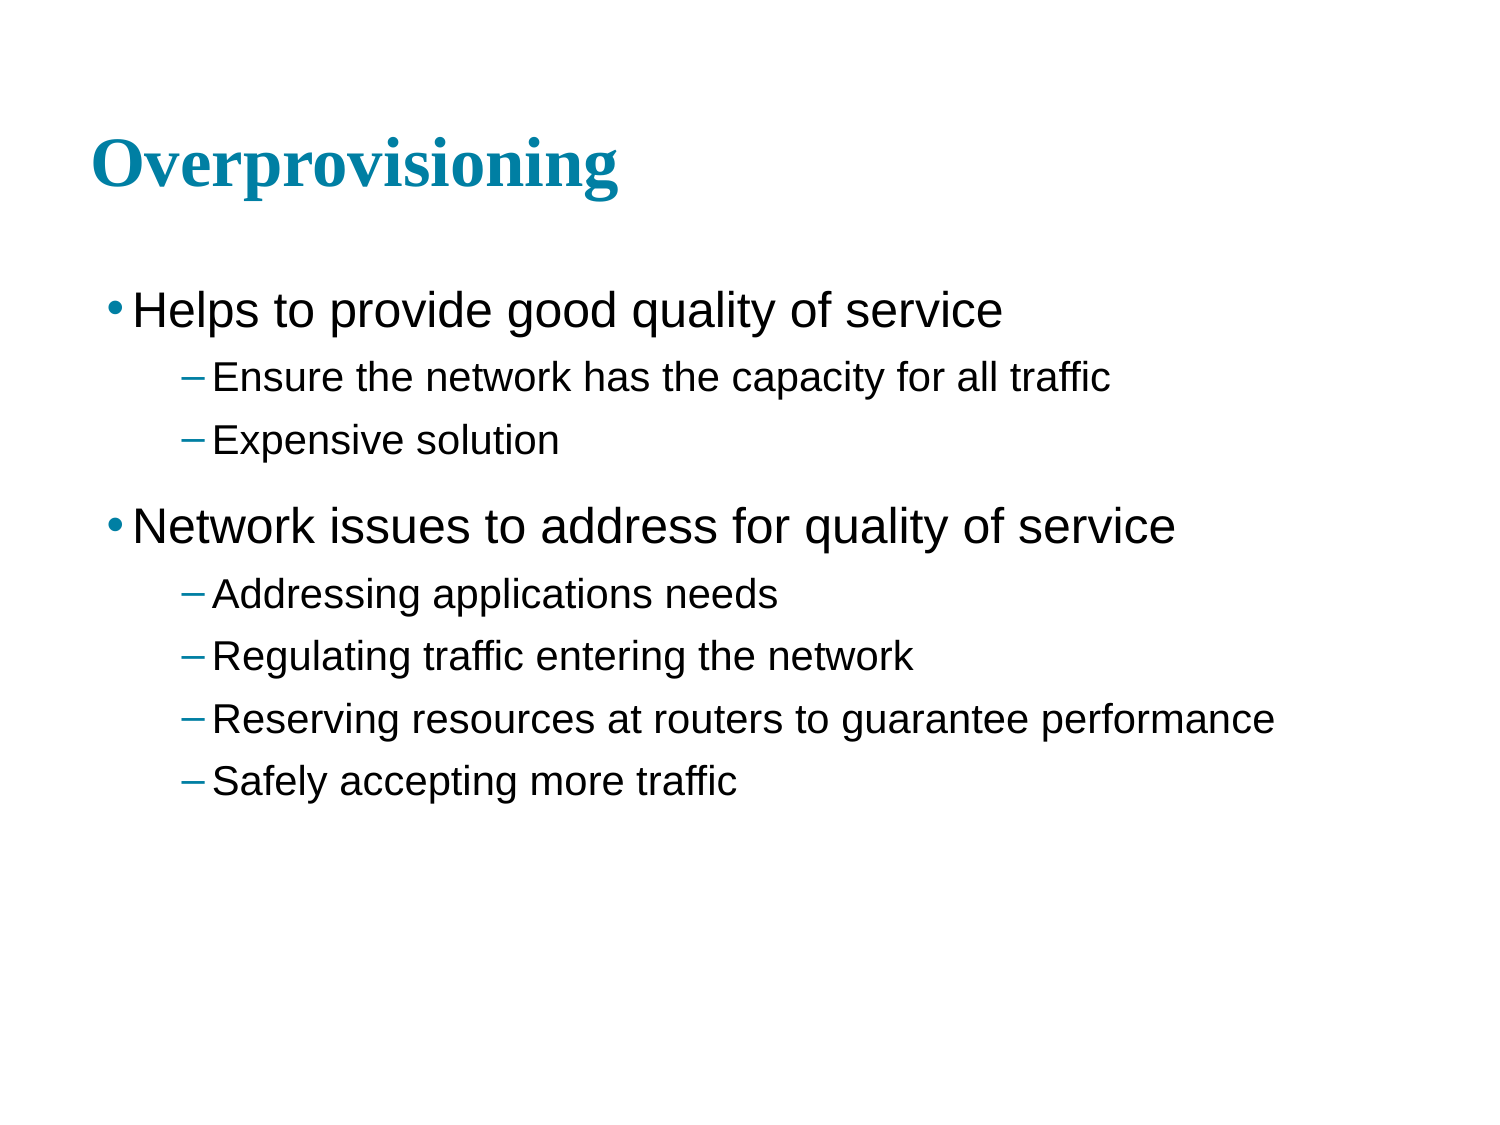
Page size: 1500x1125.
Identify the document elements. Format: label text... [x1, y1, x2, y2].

list Helps to provide good quality of service Ensure the network has the capacity for all traffic Expensive solution Network issues to address for quality of service Addressing applications needs Regulating traffic entering the network Reserving resources at routers to guarantee performance Safely accepting more traffic [75, 262, 1425, 1005]
title Overprovisioning [75, 35, 1425, 216]
